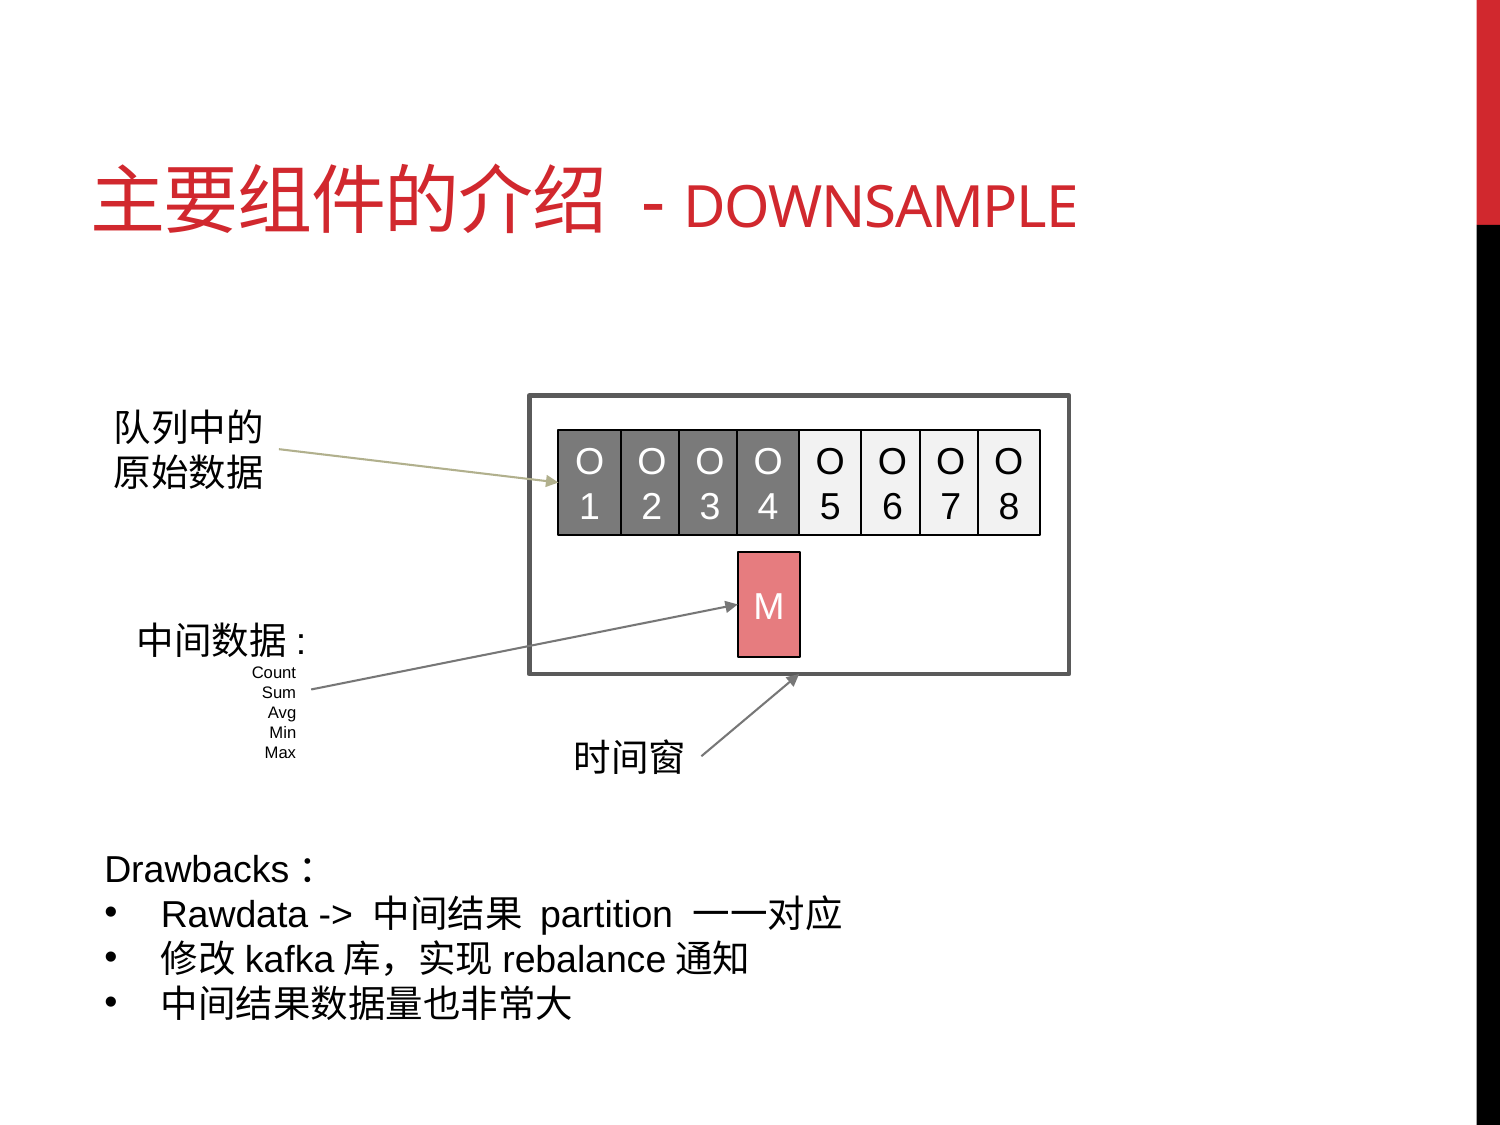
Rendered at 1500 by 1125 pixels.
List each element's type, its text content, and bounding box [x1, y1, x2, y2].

text_box Drawbacks： Rawdata -> 中间结果 partition 一一对应 修改kafka库，实现rebalance通知 中间结果数据量也非常大 [89, 837, 858, 1077]
text_box 中间数据: Count Sum Avg Min Max [122, 609, 312, 770]
title 主要组件的介绍 - Downsample [75, 25, 1325, 250]
text_box 时间窗 [559, 726, 702, 787]
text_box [528, 394, 1070, 675]
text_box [310, 603, 739, 692]
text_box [701, 673, 800, 758]
text_box 队列中的 原始数据 [99, 396, 279, 502]
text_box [279, 449, 559, 484]
